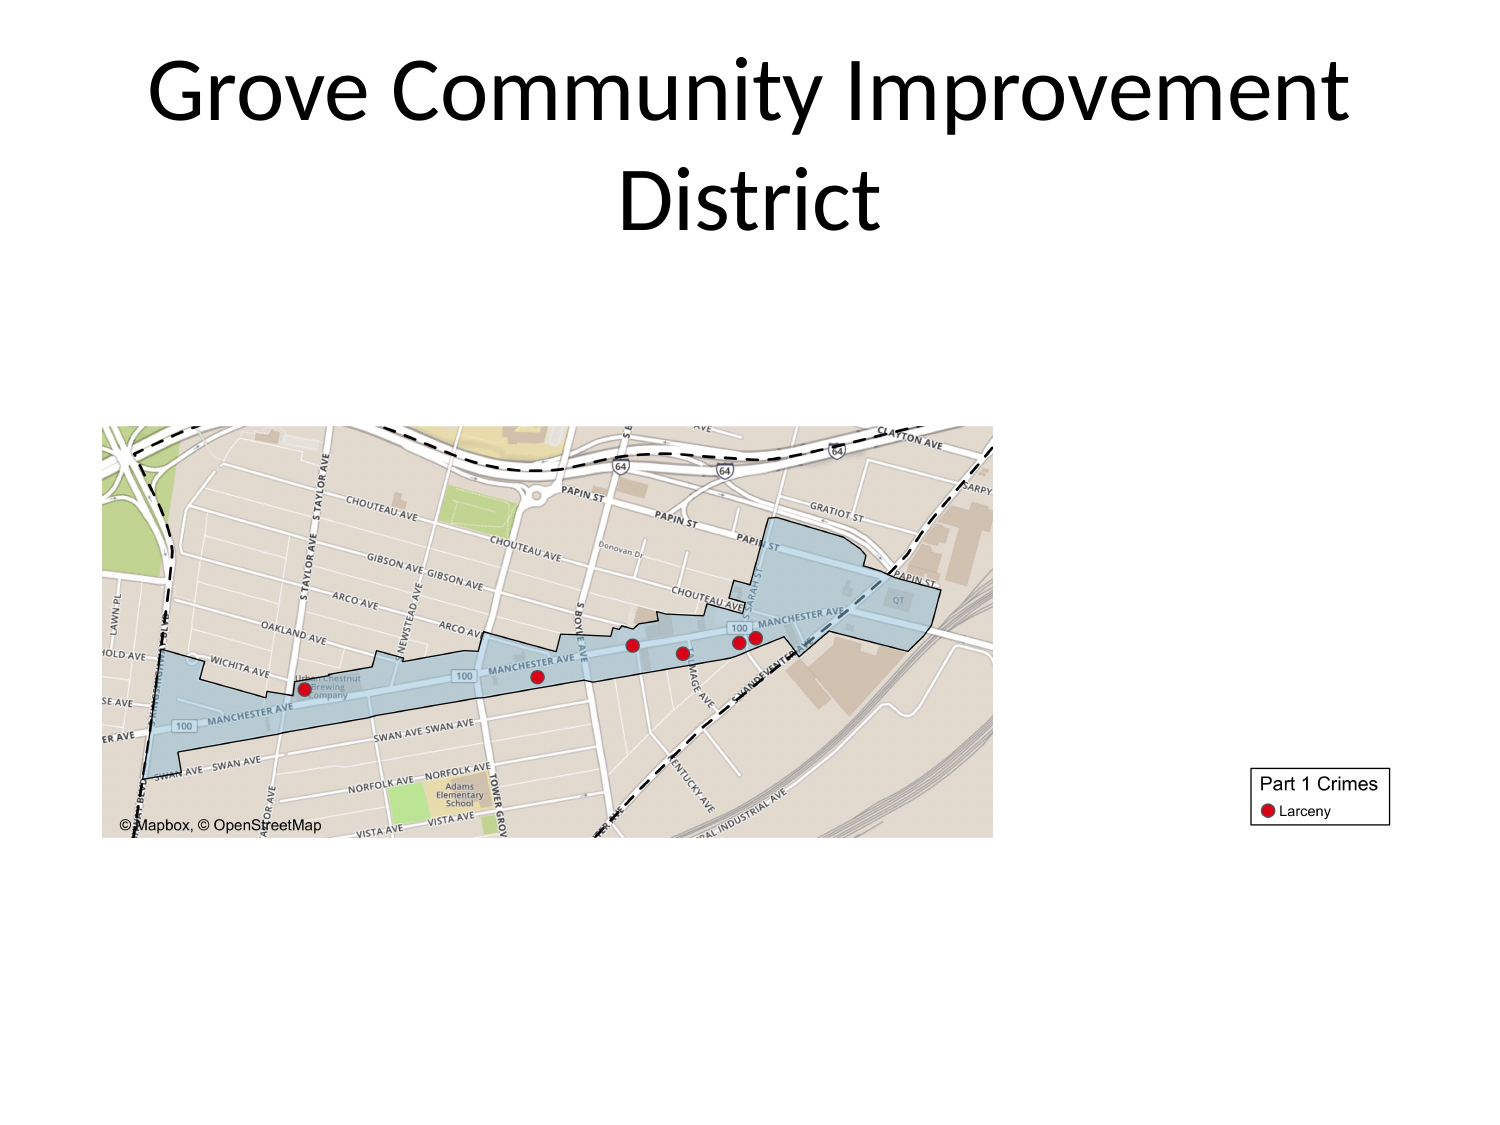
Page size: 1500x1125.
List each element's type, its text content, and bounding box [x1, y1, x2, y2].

picture [74, 320, 1426, 944]
title Grove Community Improvement District [75, 45, 1425, 233]
